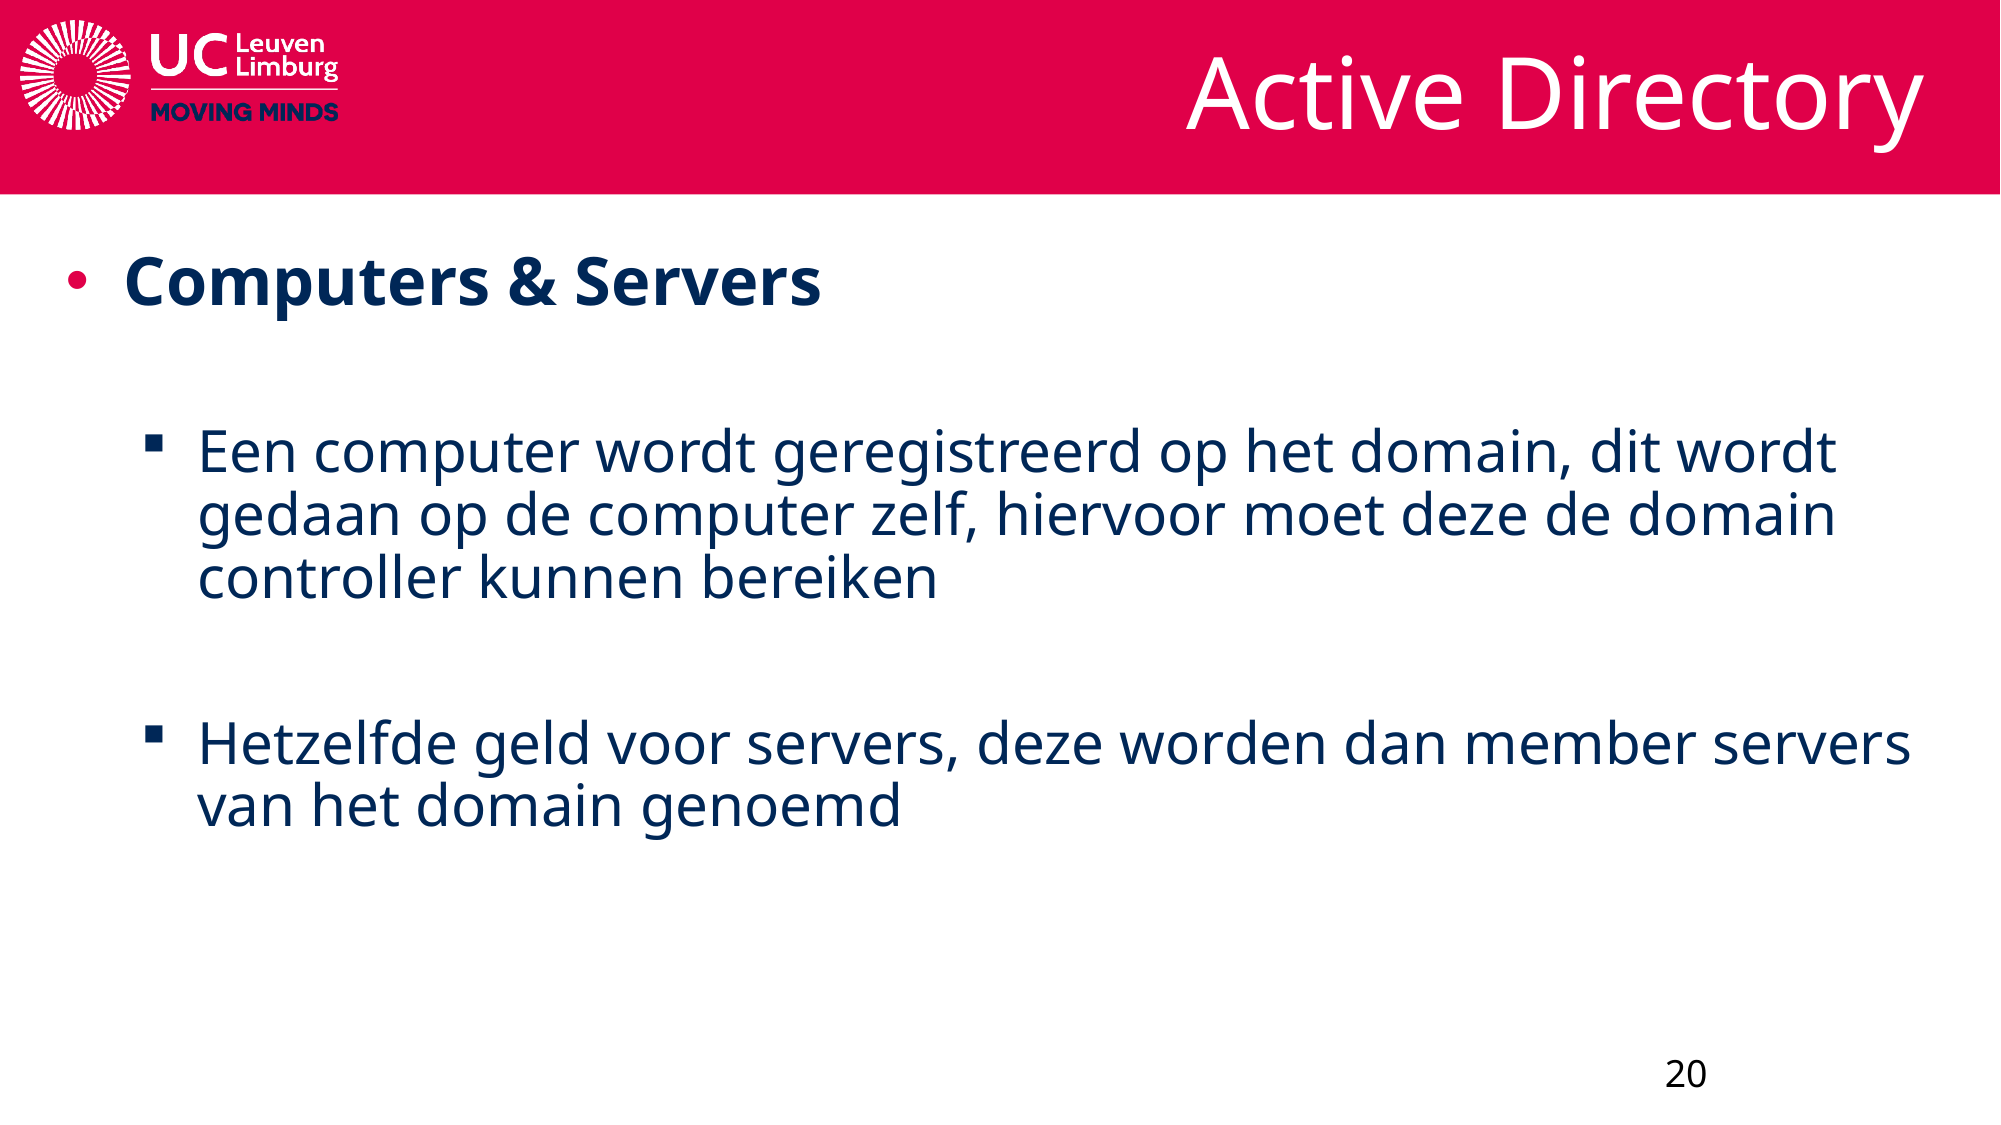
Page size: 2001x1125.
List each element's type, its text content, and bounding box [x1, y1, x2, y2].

slide_number 20 [1650, 1042, 2000, 1103]
picture [20, 20, 338, 130]
list Computers & Servers Een computer wordt geregistreerd op het domain, dit wordt gedaan op de computer zelf, hiervoor moet deze de domain controller kunnen bereiken Hetzelfde geld voor servers, deze worden dan member servers van het domain genoemd [50, 240, 1940, 1078]
title Active Directory [358, 0, 1940, 195]
